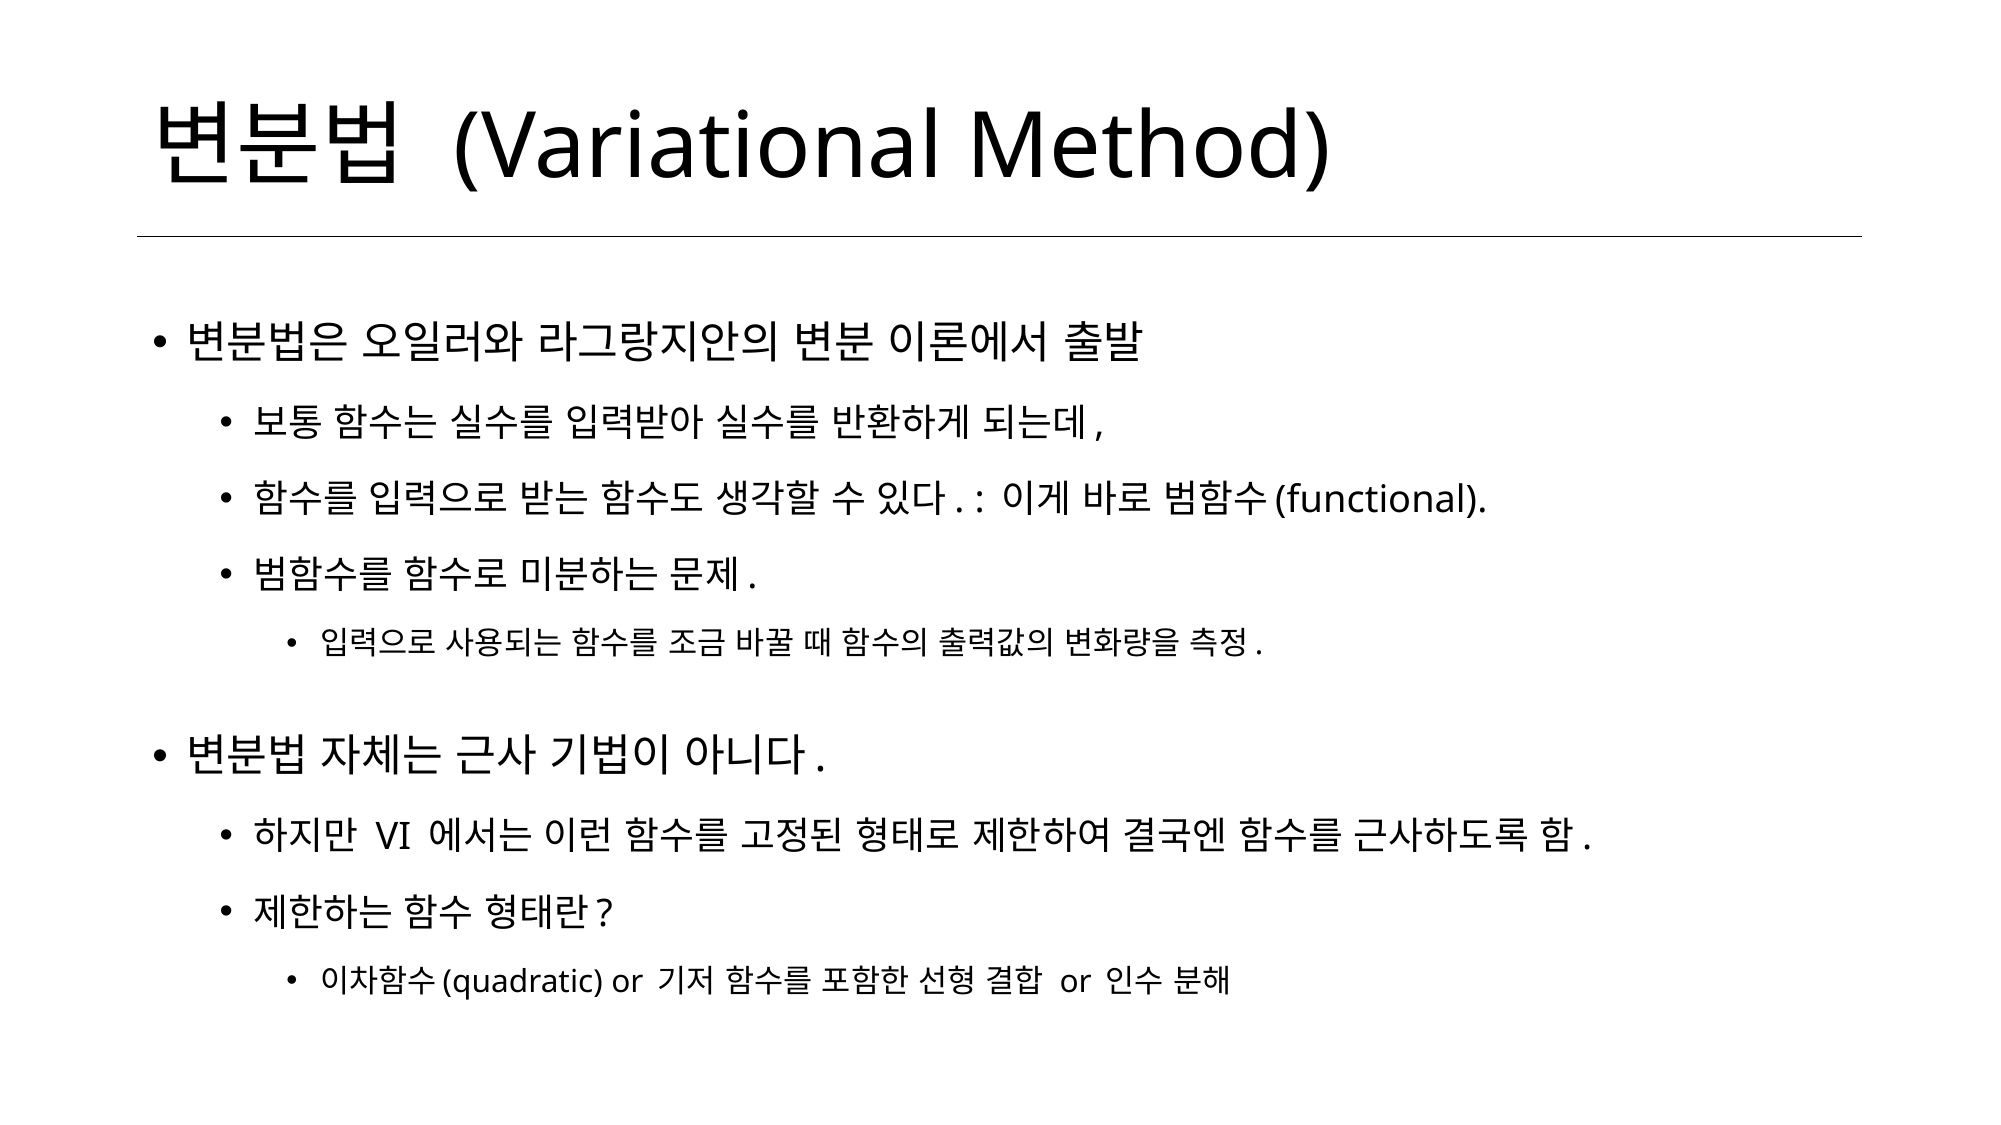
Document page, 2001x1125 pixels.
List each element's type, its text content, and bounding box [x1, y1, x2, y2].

list 변분법은 오일러와 라그랑지안의 변분 이론에서 출발 보통 함수는 실수를 입력받아 실수를 반환하게 되는데, 함수를 입력으로 받는 함수도 생각할 수 있다. : 이게 바로 범함수(functional). 범함수를 함수로 미분하는 문제. 입력으로 사용되는 함수를 조금 바꿀 때 함수의 출력값의 변화량을 측정. 변분법 자체는 근사 기법이 아니다. 하지만 VI 에서는 이런 함수를 고정된 형태로 제한하여 결국엔 함수를 근사하도록 함. 제한하는 함수 형태란? 이차함수(quadratic) or 기저 함수를 포함한 선형 결합 or 인수 분해 [137, 312, 1863, 1014]
title 변분법 (Variational Method) [137, 59, 1863, 237]
